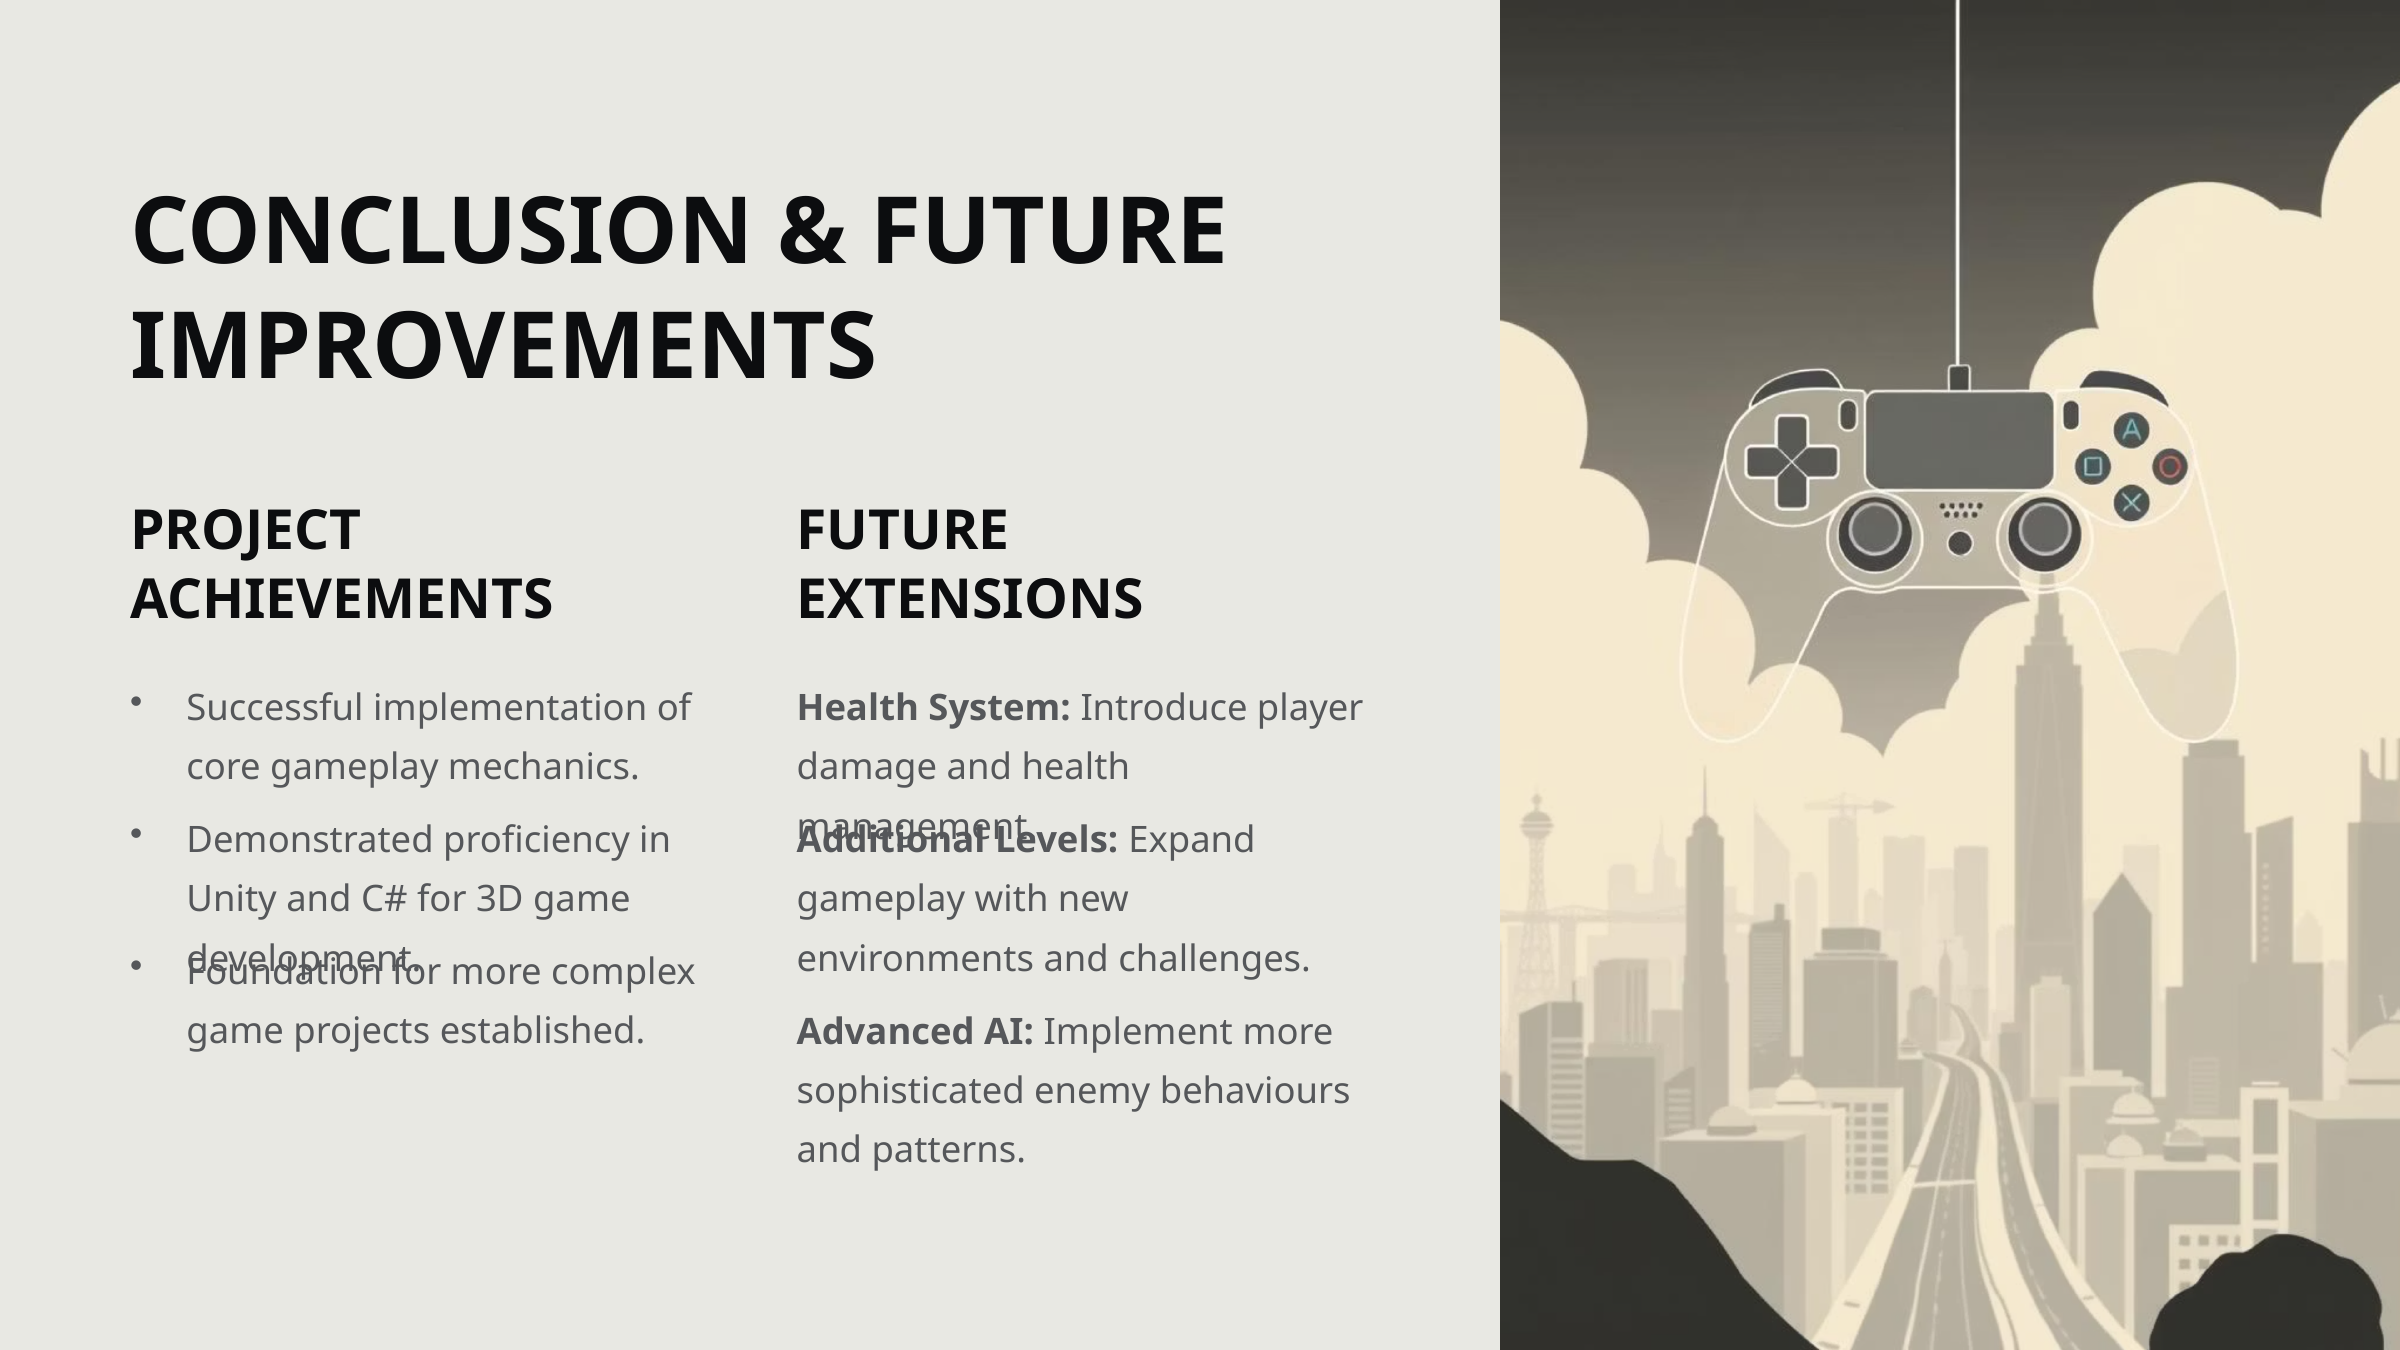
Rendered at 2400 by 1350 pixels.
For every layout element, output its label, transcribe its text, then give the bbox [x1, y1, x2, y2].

text_box Demonstrated proficiency in Unity and C# for 3D game development. [130, 800, 705, 920]
text_box Additional Levels: Expand gameplay with new environments and challenges. [796, 800, 1371, 980]
text_box Advanced AI: Implement more sophisticated enemy behaviours and patterns. [796, 992, 1371, 1171]
text_box FUTURE EXTENSIONS [796, 491, 1371, 632]
text_box Successful implementation of core gameplay mechanics. [130, 668, 705, 788]
text_box PROJECT ACHIEVEMENTS [130, 491, 705, 632]
text_box CONCLUSION & FUTURE IMPROVEMENTS [130, 166, 1370, 399]
picture [1499, 0, 2400, 1350]
text_box Foundation for more complex game projects established. [130, 932, 705, 1052]
text_box Health System: Introduce player damage and health management. [796, 668, 1371, 788]
